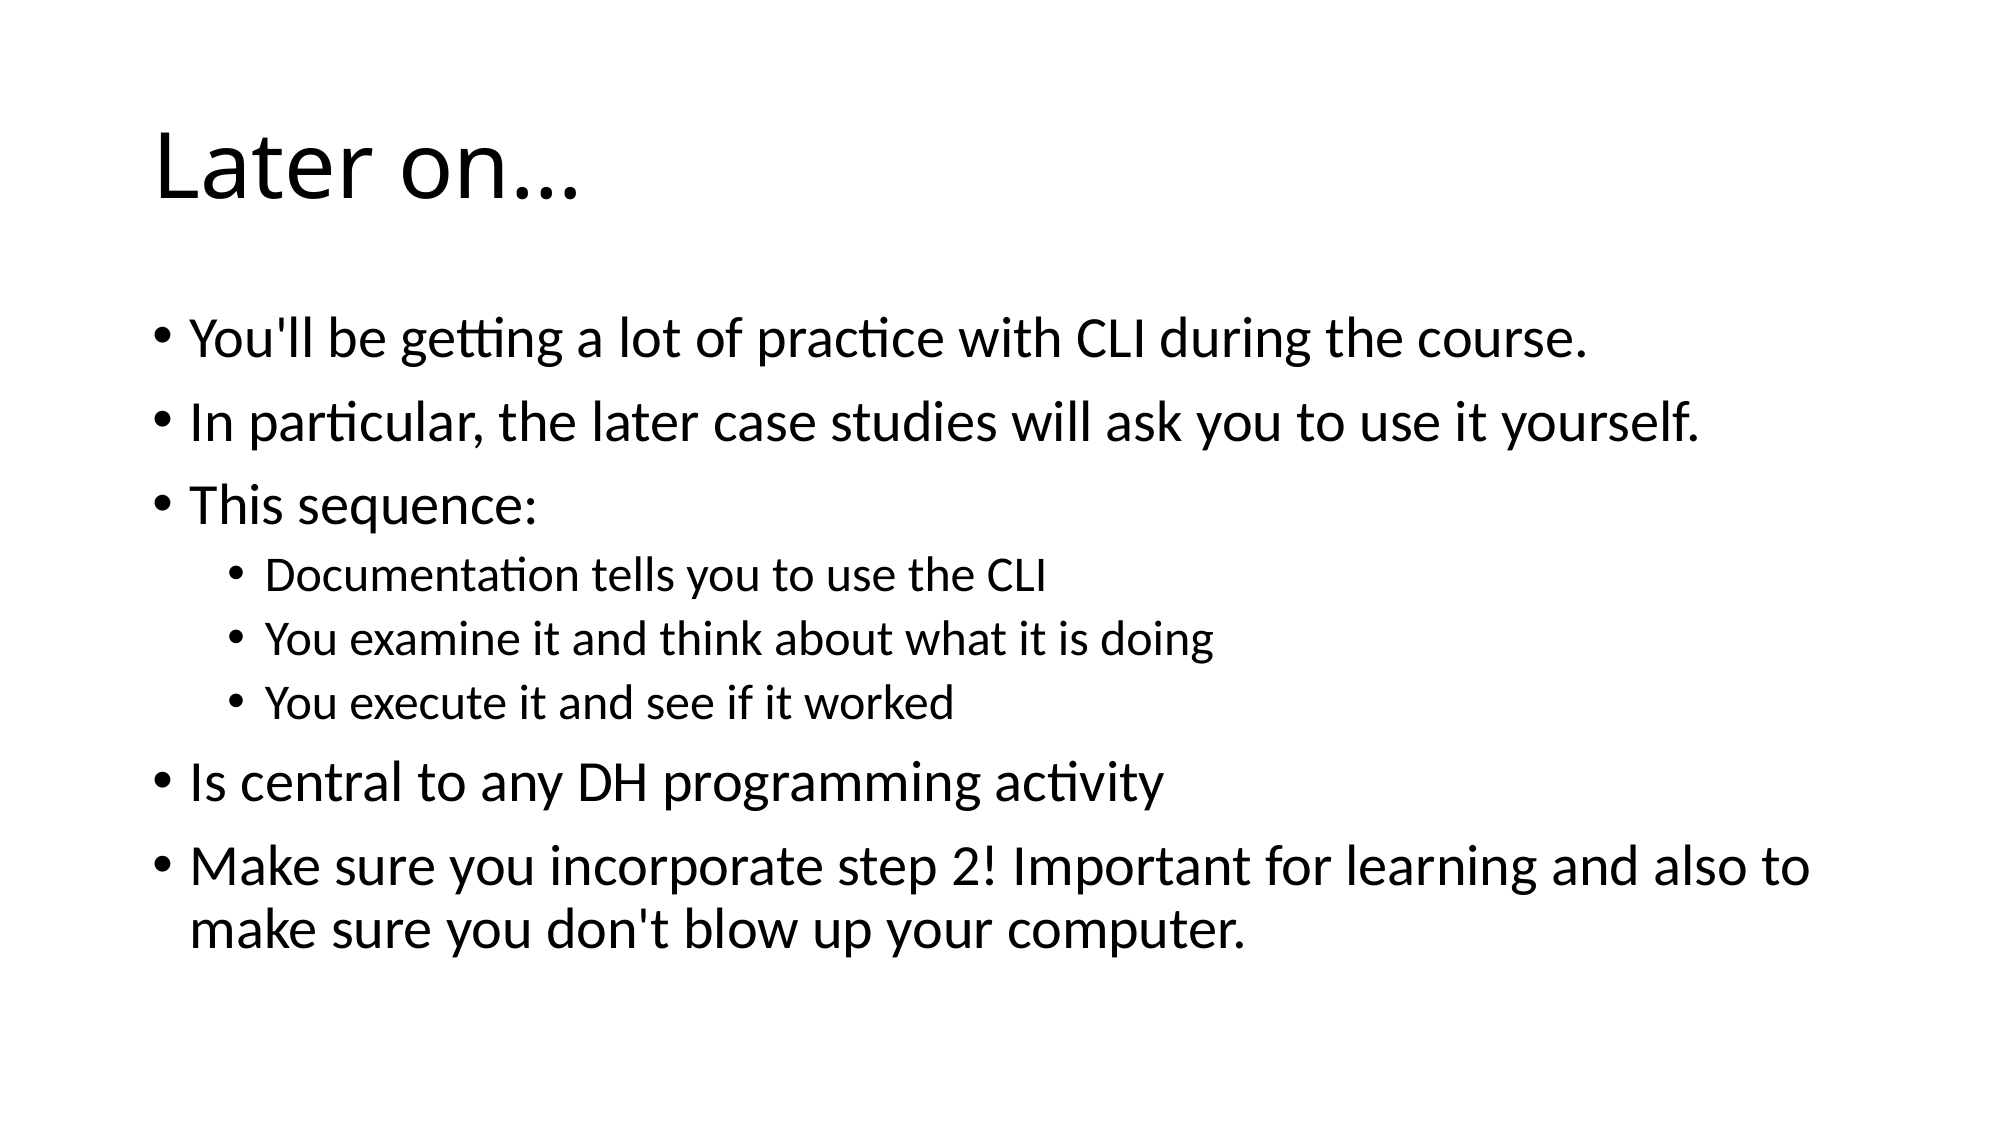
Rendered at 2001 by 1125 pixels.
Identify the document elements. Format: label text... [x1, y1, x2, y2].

title Later on… [137, 59, 1863, 278]
list You'll be getting a lot of practice with CLI during the course. In particular, the later case studies will ask you to use it yourself. This sequence: Documentation tells you to use the CLI You examine it and think about what it is doing You execute it and see if it worked Is central to any DH programming activity Make sure you incorporate step 2! Important for learning and also to make sure you don't blow up your computer. [137, 299, 1863, 1014]
